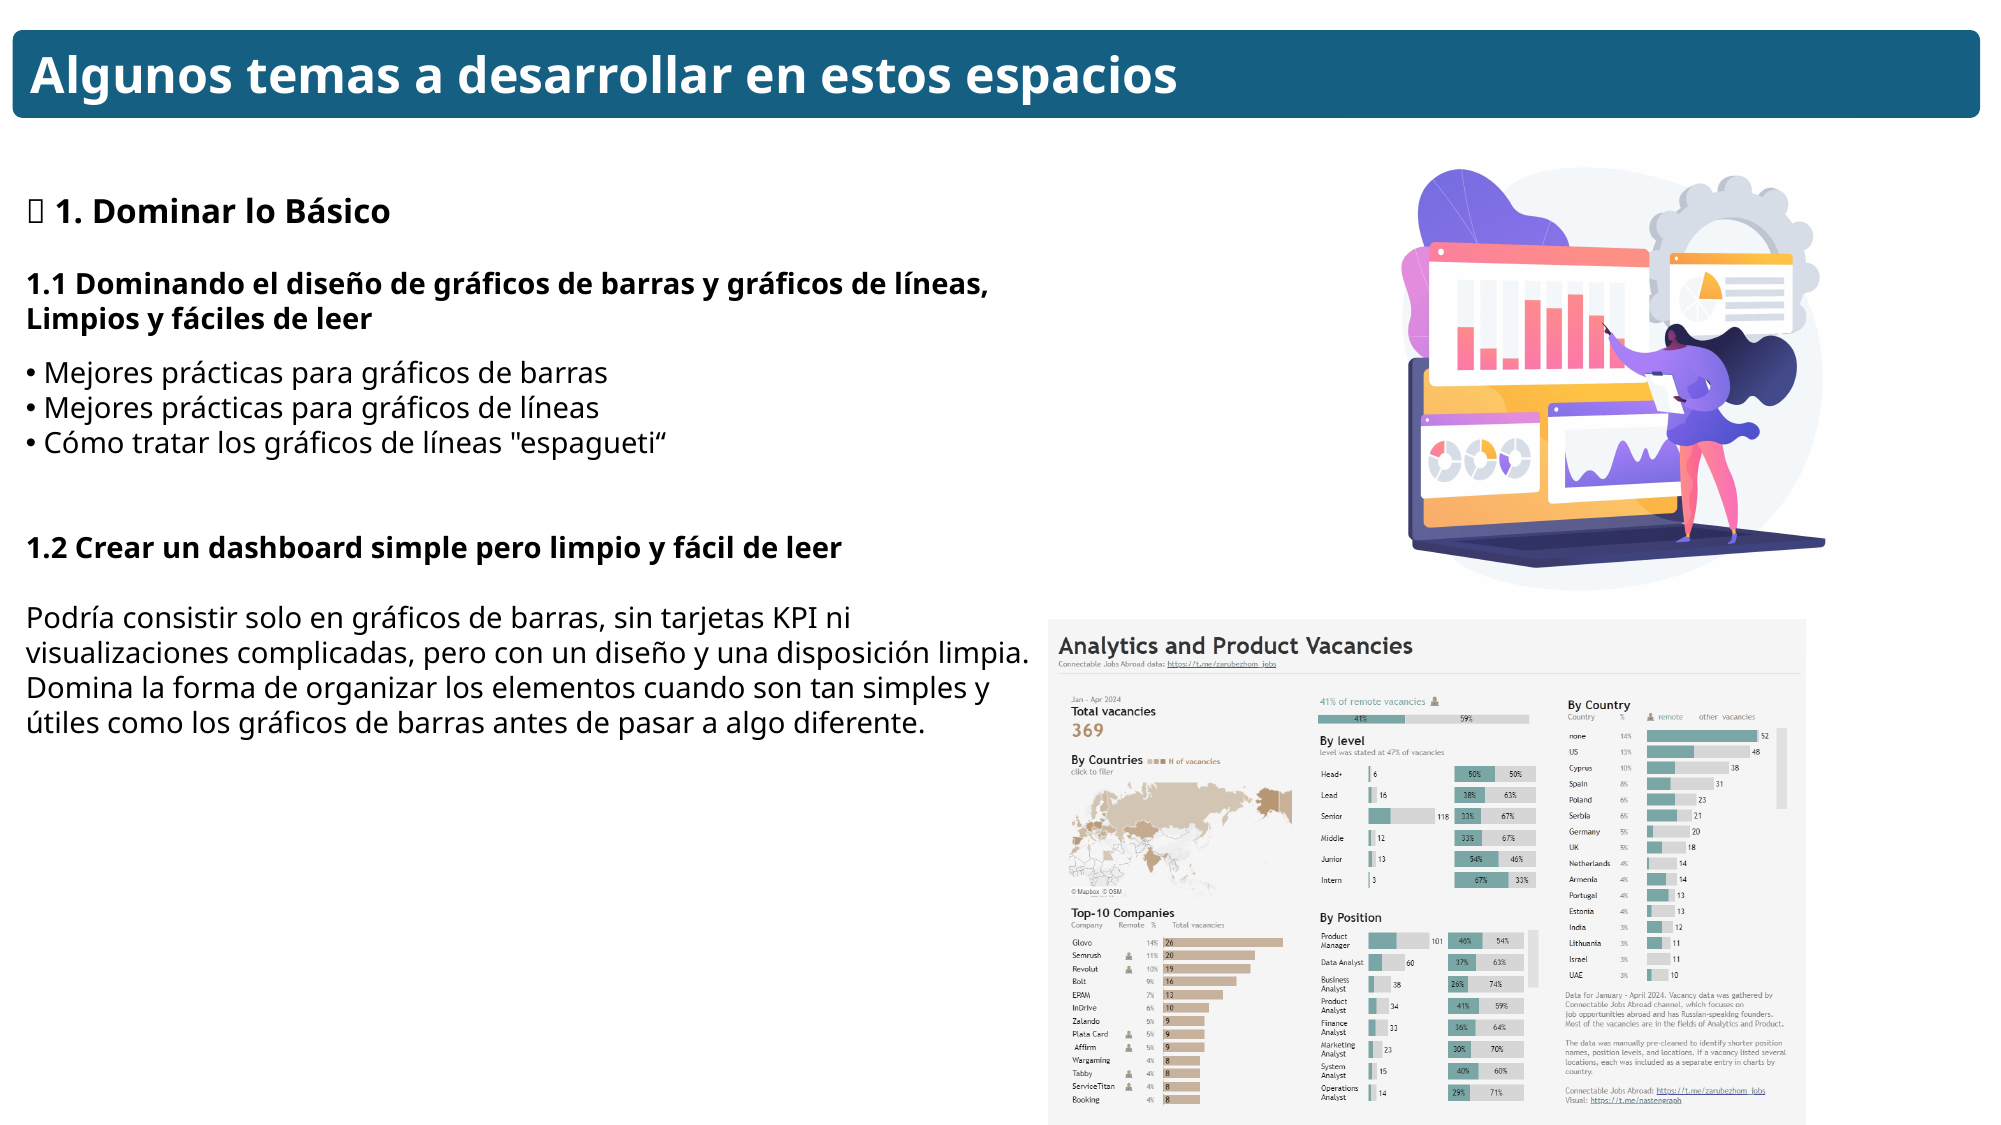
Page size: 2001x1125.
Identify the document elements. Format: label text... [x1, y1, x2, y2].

text_box Algunos temas a desarrollar en estos espacios [12, 29, 1981, 118]
picture [1047, 117, 1852, 1125]
text_box 💪 1. Dominar lo Básico 1.1 Dominando el diseño de gráficos de barras y gráficos de líneas, Limpios y fáciles de leer Mejores prácticas para gráficos de barras Mejores prácticas para gráficos de líneas Cómo tratar los gráficos de líneas "espagueti“ 1.2 Crear un dashboard simple pero limpio y fácil de leer Podría consistir solo en gráficos de barras, sin tarjetas KPI ni visualizaciones complicadas, pero con un diseño y una disposición limpia. Domina la forma de organizar los elementos cuando son tan simples y útiles como los gráficos de barras antes de pasar a algo diferente. [11, 182, 1049, 747]
